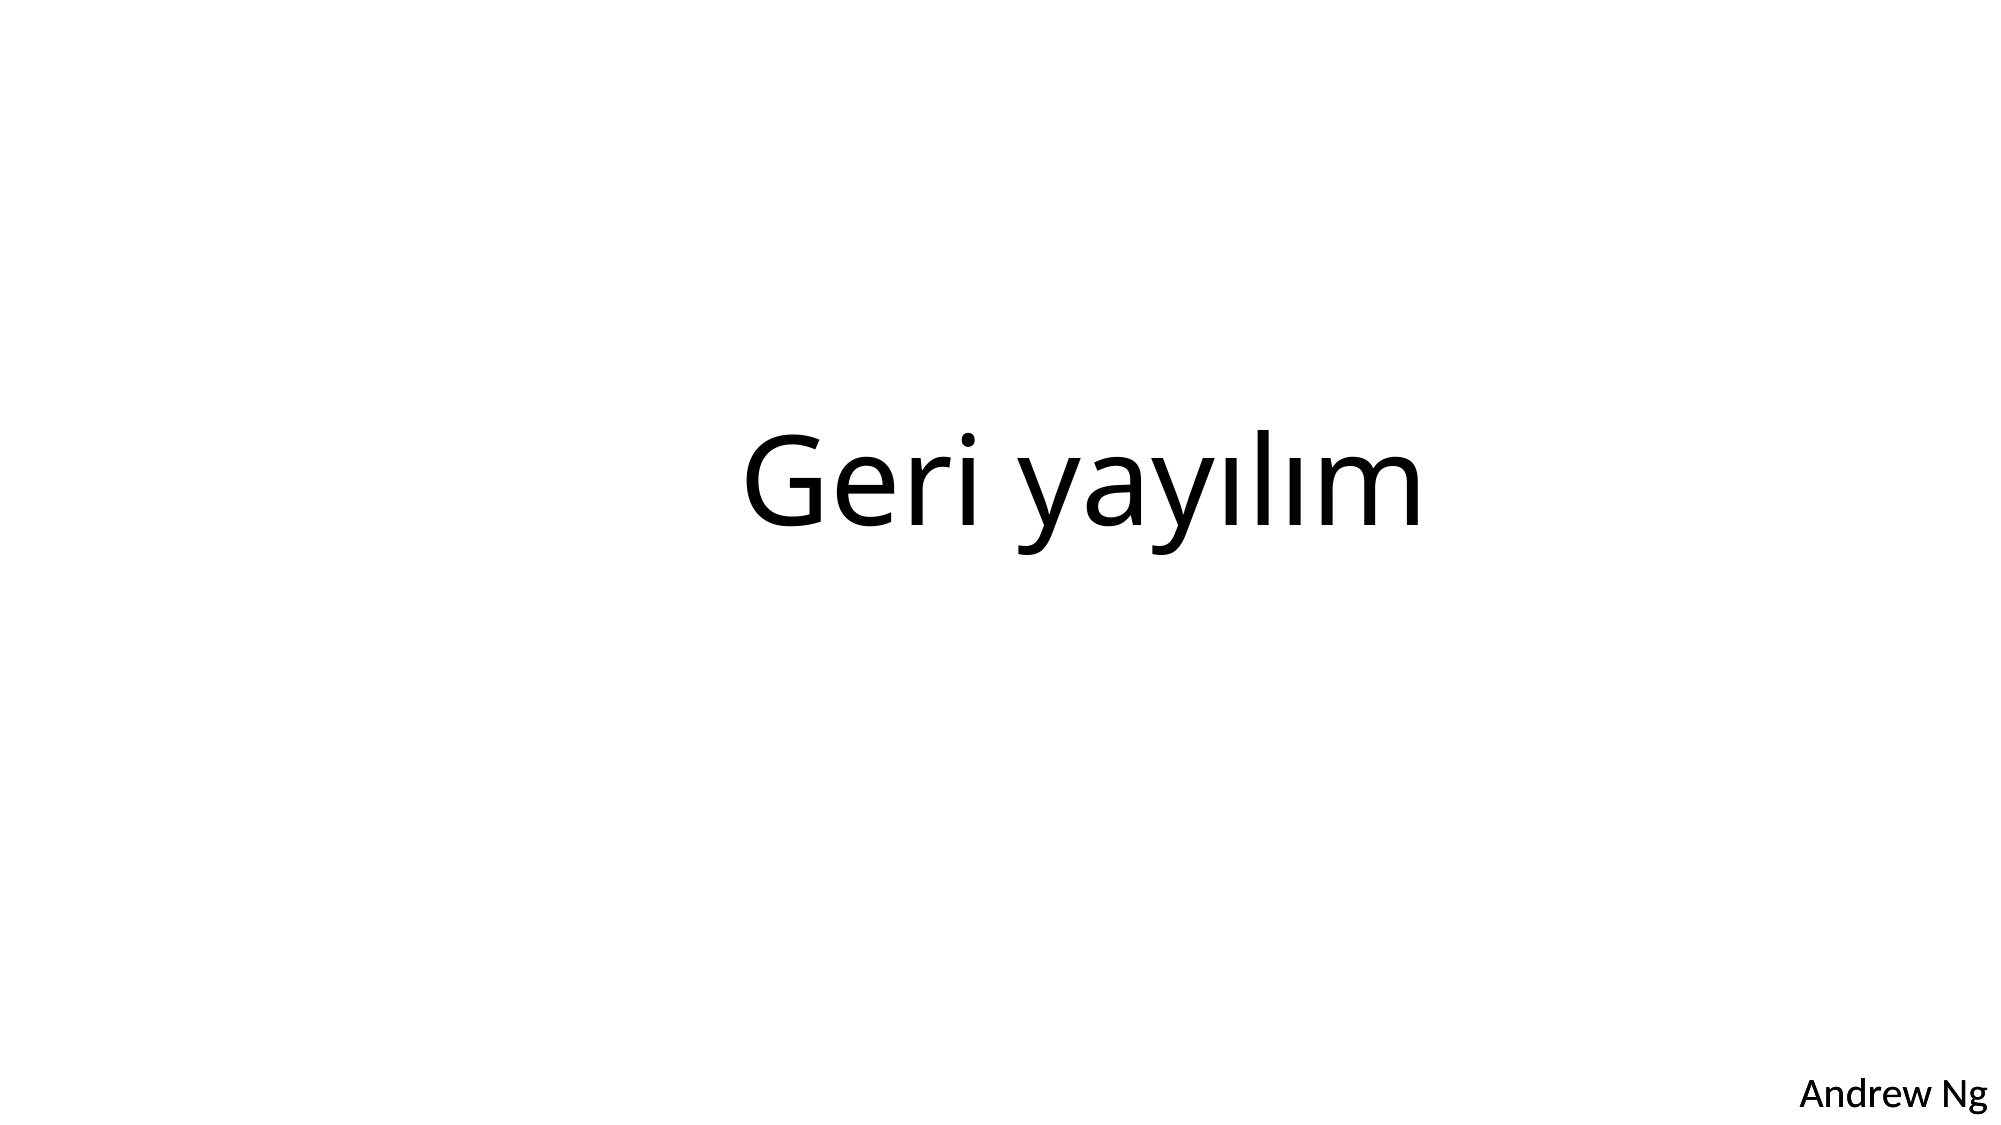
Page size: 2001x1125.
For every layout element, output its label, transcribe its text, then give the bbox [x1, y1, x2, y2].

title Geri yayılım [704, 410, 1465, 696]
